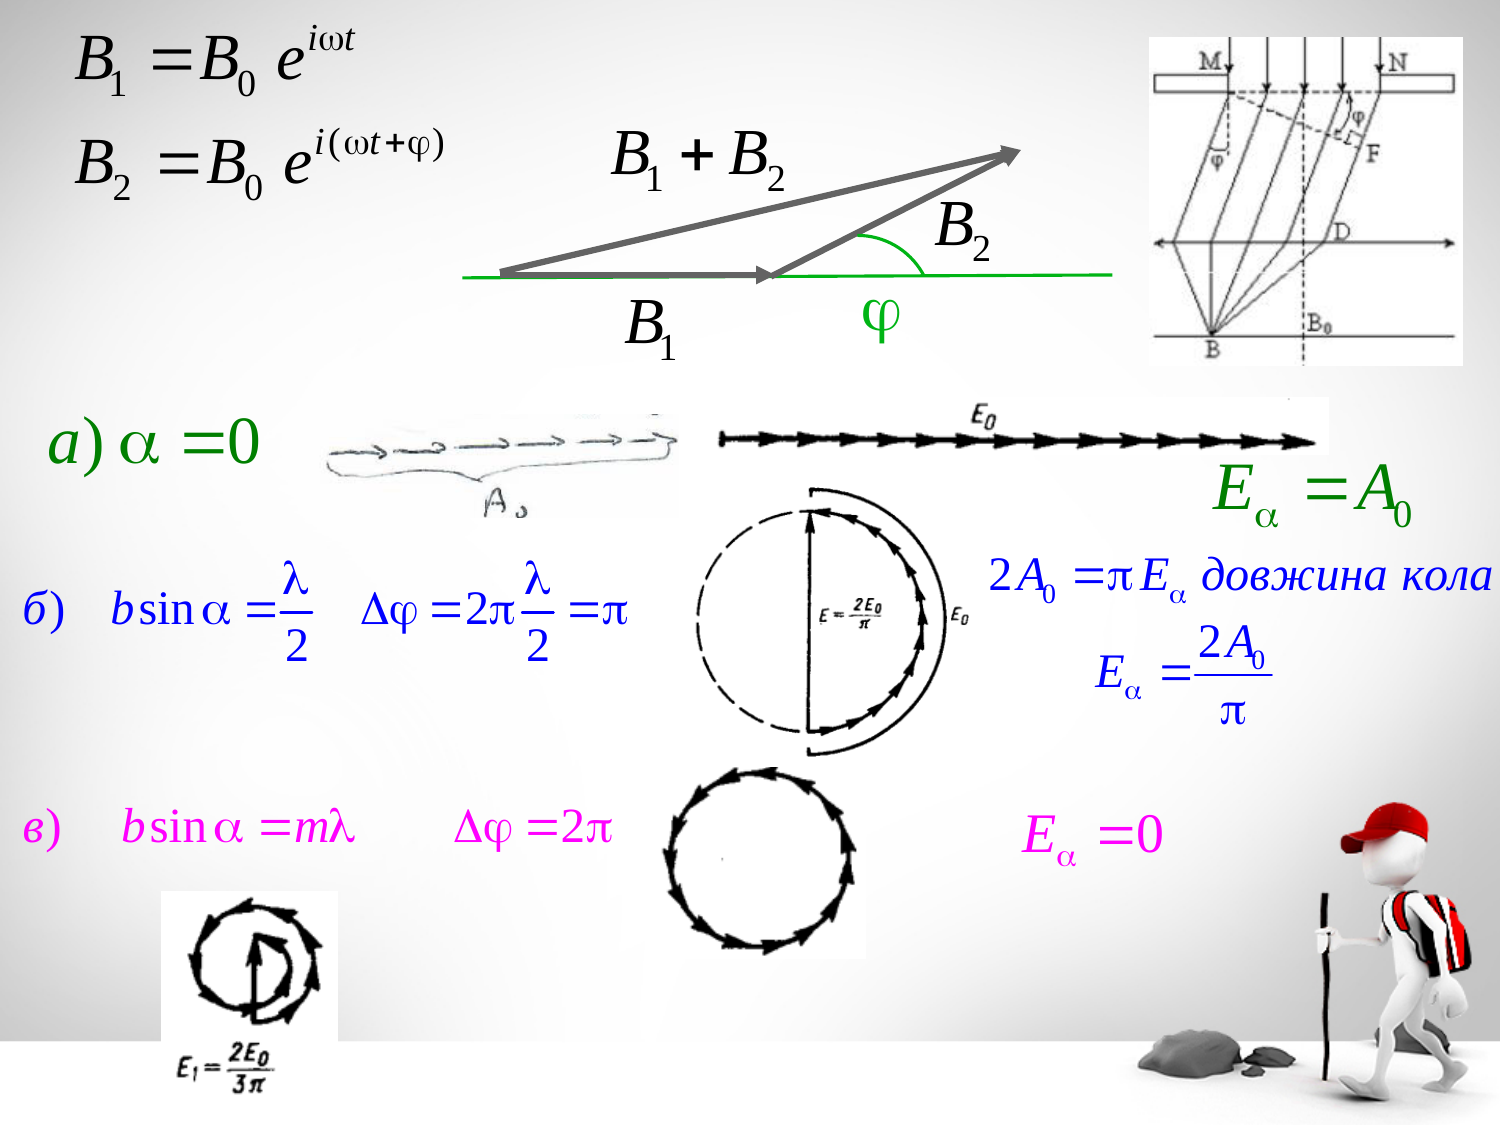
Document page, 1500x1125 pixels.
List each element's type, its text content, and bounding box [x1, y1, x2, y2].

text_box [462, 274, 495, 279]
text_box  [846, 287, 935, 352]
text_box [499, 149, 1022, 273]
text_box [16, 799, 619, 864]
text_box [981, 545, 1500, 612]
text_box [1087, 611, 1281, 736]
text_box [62, 8, 392, 113]
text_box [1013, 800, 1174, 877]
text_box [1202, 446, 1498, 540]
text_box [612, 277, 706, 377]
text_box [16, 548, 637, 670]
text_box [921, 178, 1022, 279]
picture [0, 0, 1500, 1125]
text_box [62, 112, 480, 217]
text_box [1027, 274, 1113, 279]
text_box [598, 108, 819, 208]
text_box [38, 405, 338, 493]
